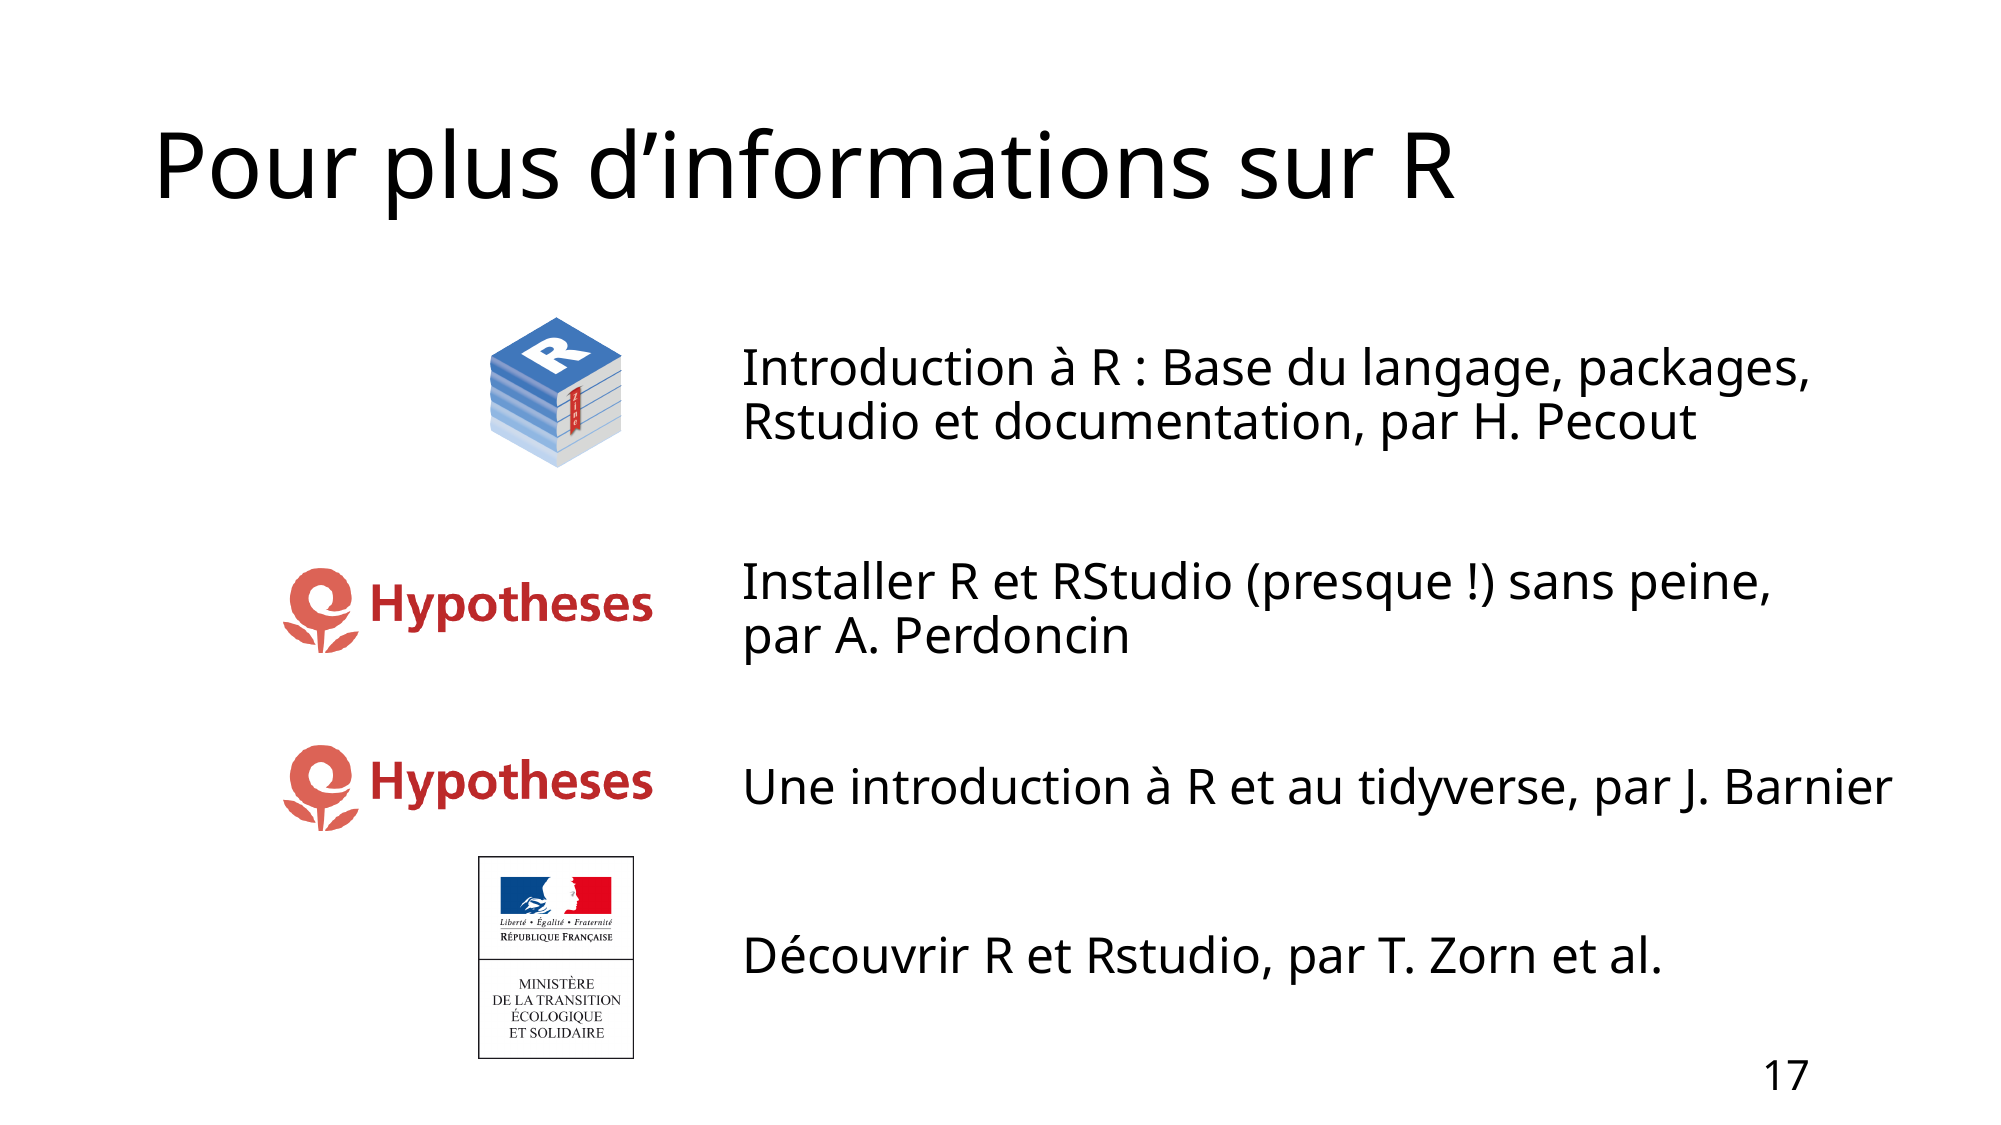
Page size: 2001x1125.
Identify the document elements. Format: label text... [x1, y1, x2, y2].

picture [269, 738, 664, 840]
text_box [723, 298, 1929, 484]
picture [269, 561, 664, 662]
picture [478, 856, 634, 1059]
text_box [723, 861, 1929, 1047]
picture [490, 317, 622, 468]
text_box [723, 693, 1929, 861]
text_box [723, 513, 1929, 693]
title Pour plus d’informations sur R [137, 59, 1970, 278]
